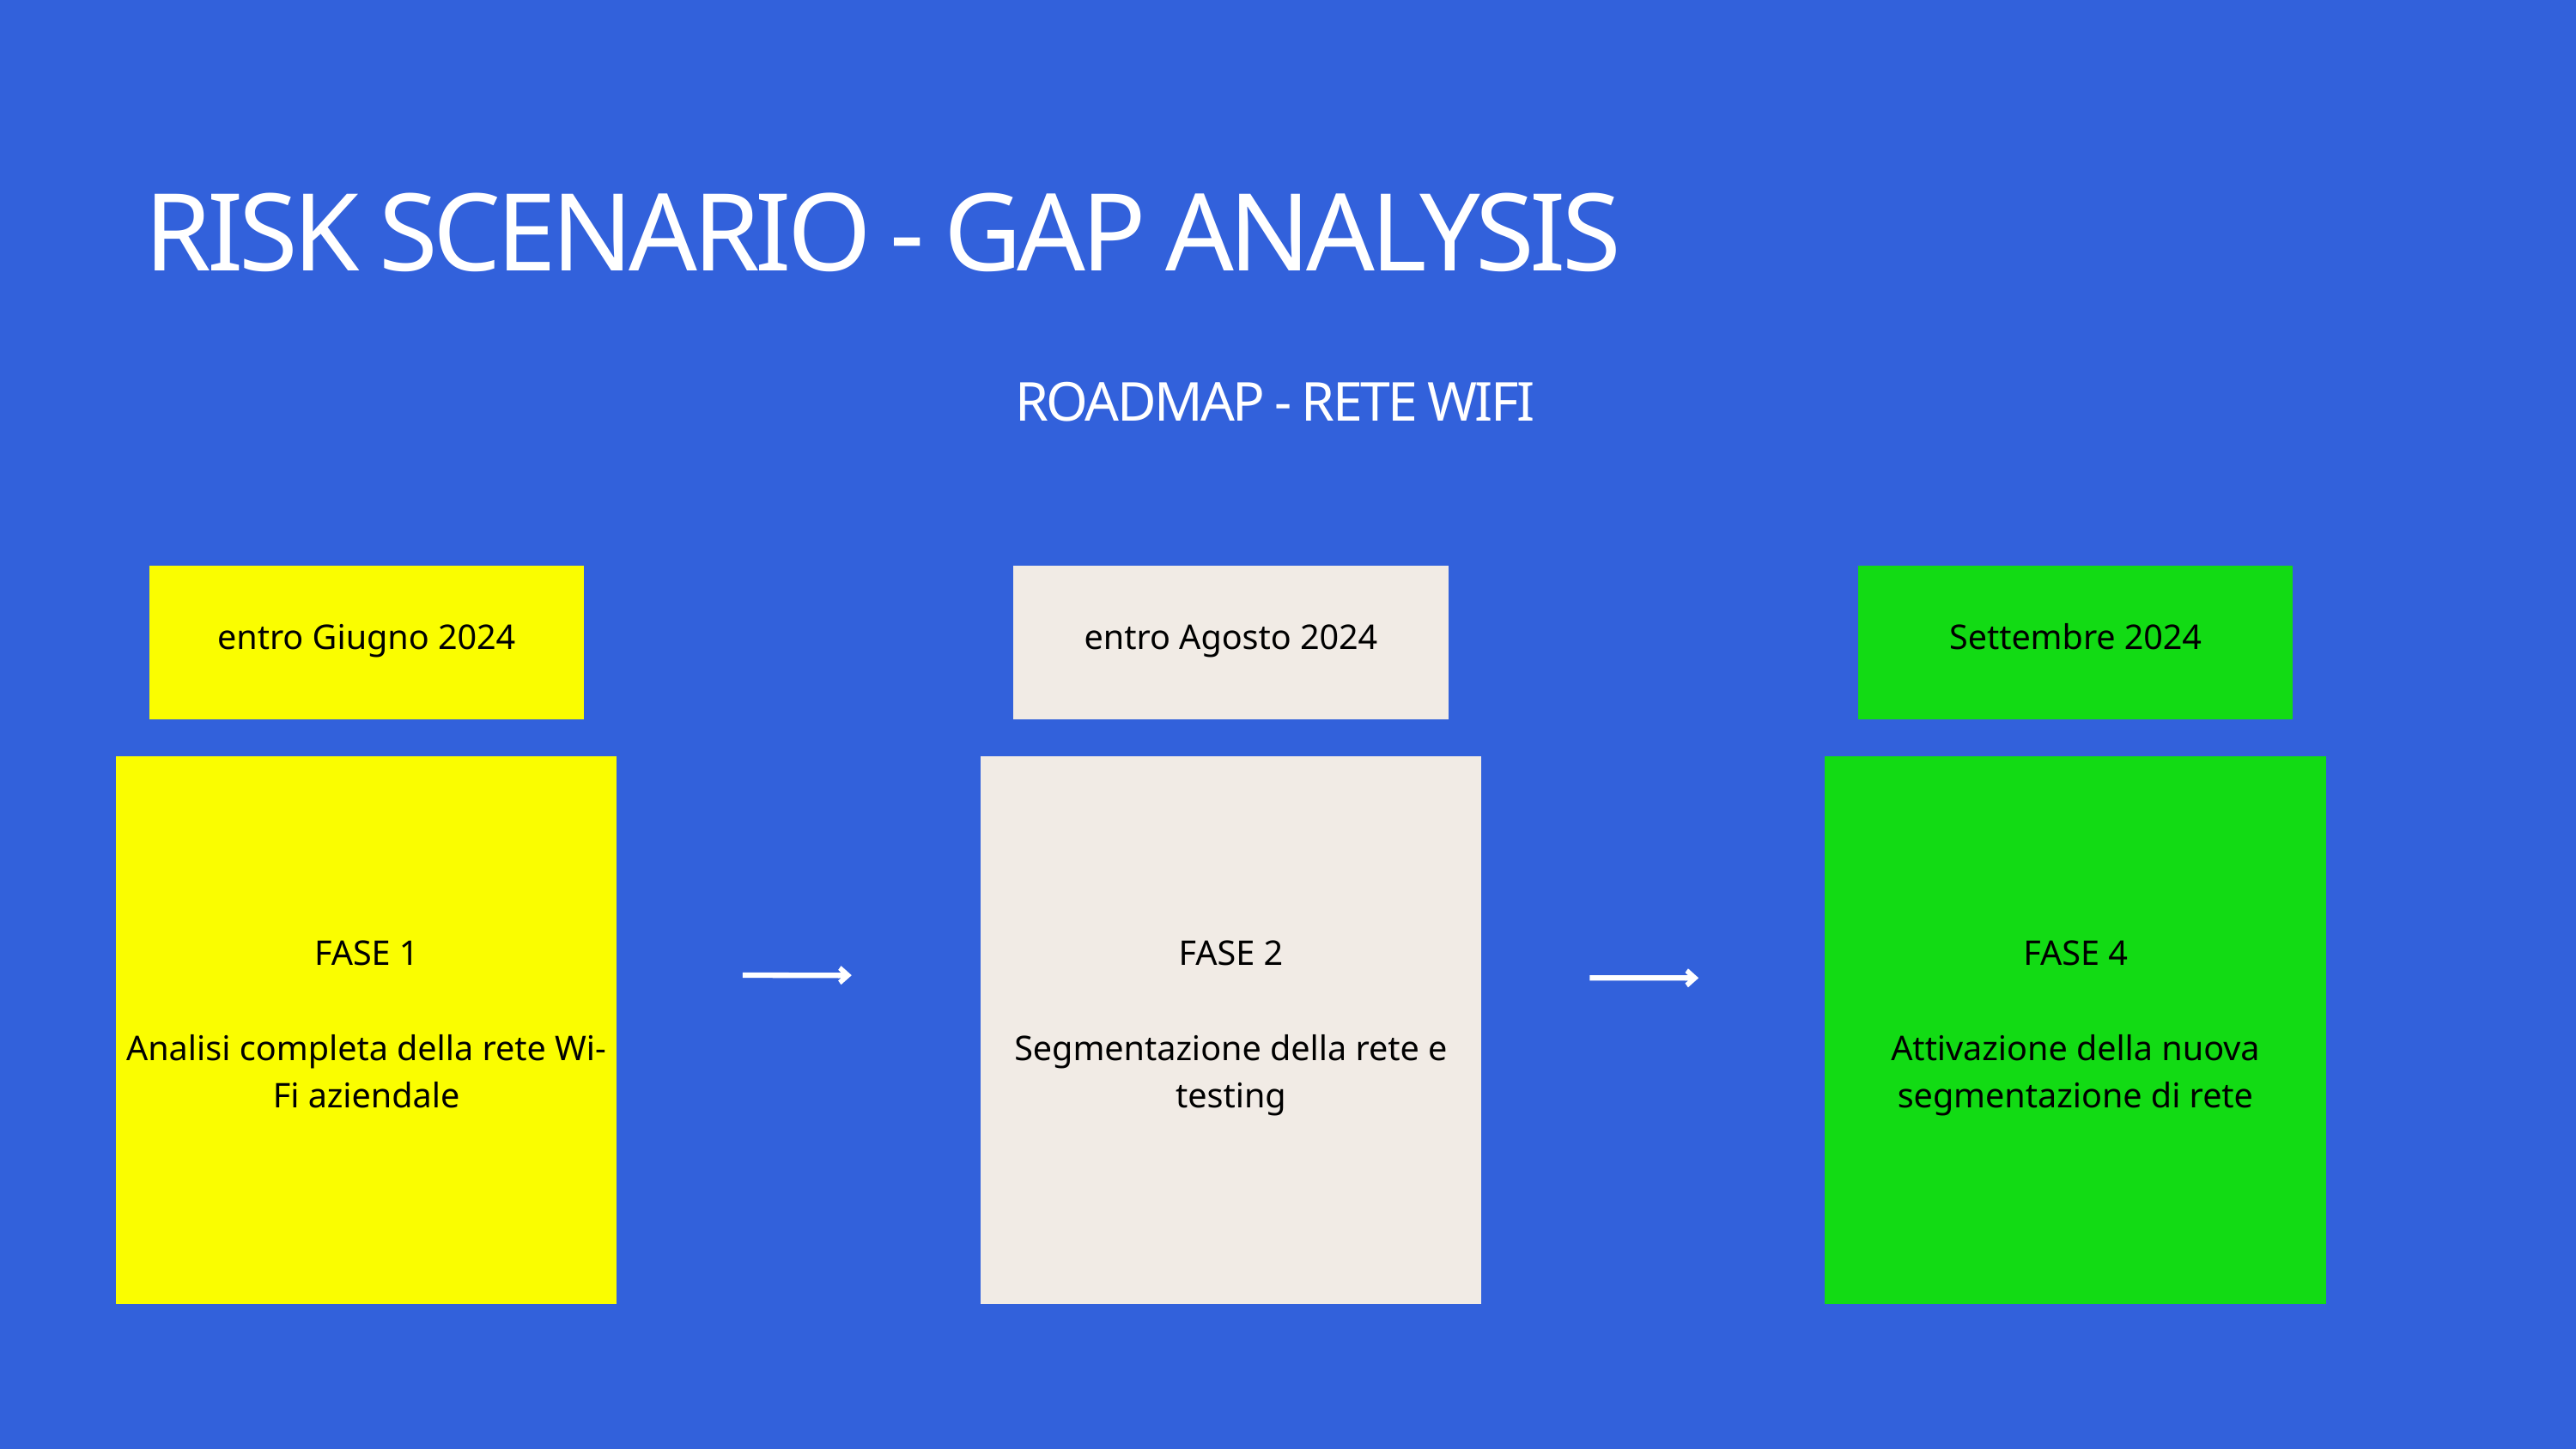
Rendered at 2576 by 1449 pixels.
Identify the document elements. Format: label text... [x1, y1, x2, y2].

text_box [742, 968, 852, 982]
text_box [1857, 565, 2293, 720]
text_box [115, 755, 617, 1304]
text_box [980, 755, 1482, 1304]
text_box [1825, 755, 2327, 1304]
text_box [149, 565, 585, 720]
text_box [1013, 565, 1449, 720]
text_box ROADMAP - RETE WIFI [1015, 370, 1561, 433]
text_box RISK SCENARIO - GAP ANALYSIS [144, 170, 2008, 293]
